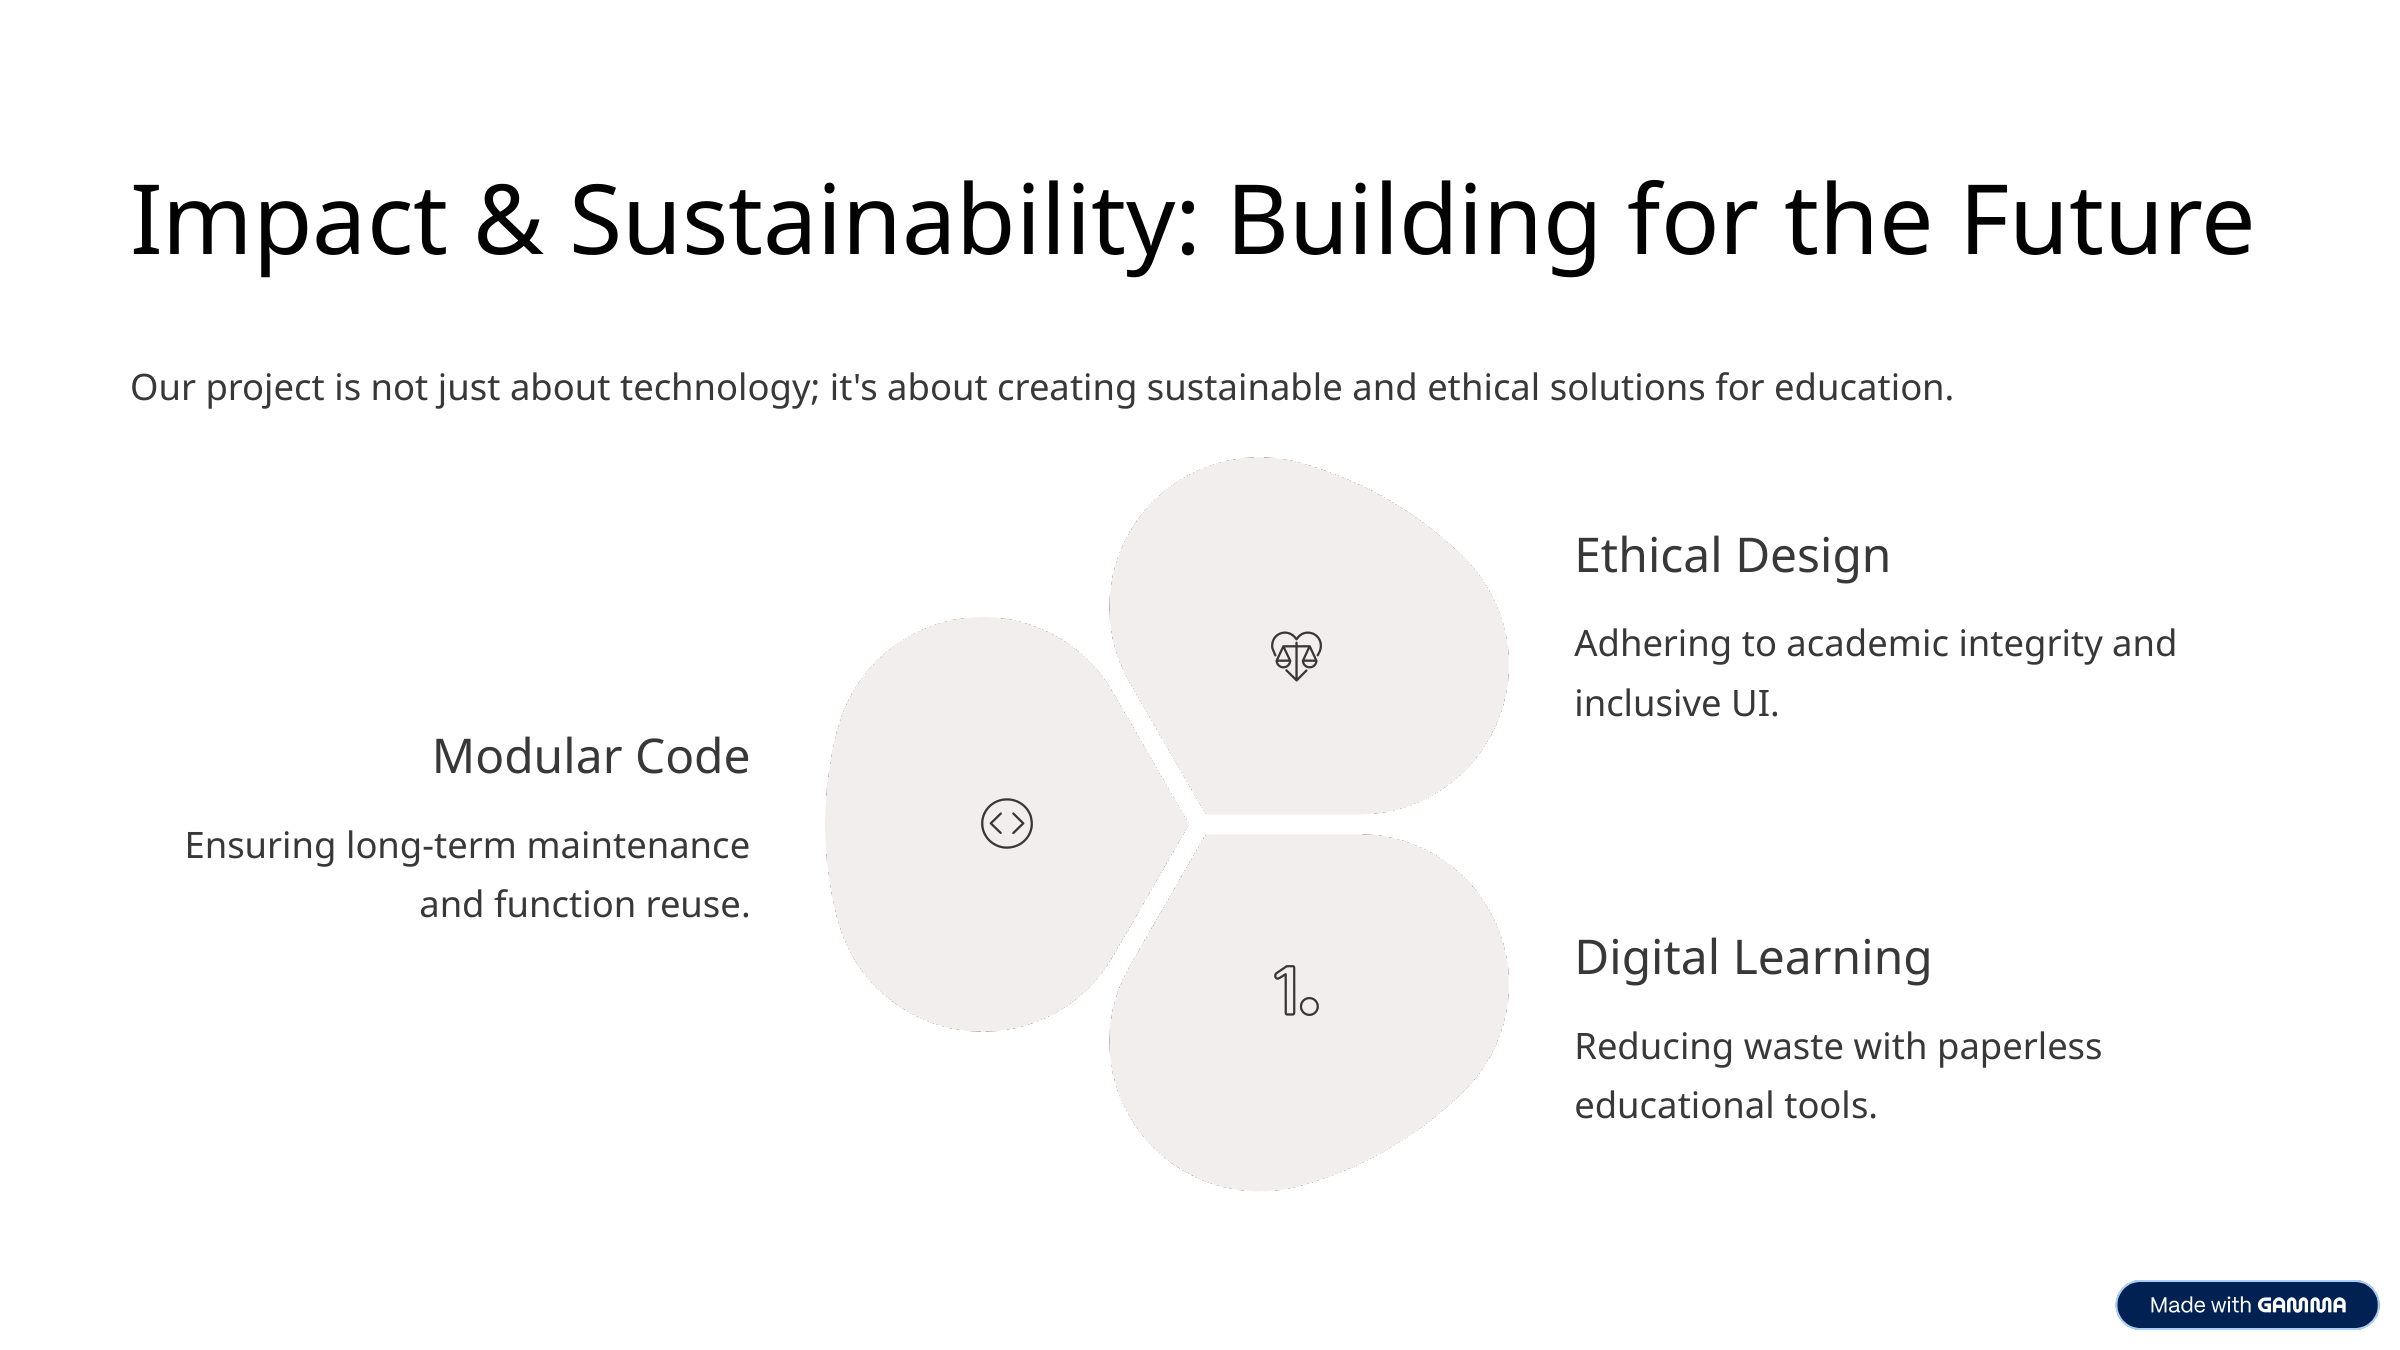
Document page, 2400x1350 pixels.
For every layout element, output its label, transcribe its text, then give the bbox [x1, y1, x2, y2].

text_box Modular Code [262, 722, 752, 784]
text_box Reducing waste with paperless educational tools. [1575, 1007, 2270, 1127]
picture [2106, 1271, 2389, 1339]
picture [825, 449, 1575, 1199]
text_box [2119, 1296, 2380, 1333]
text_box Impact & Sustainability: Building for the Future [130, 151, 2216, 274]
text_box Digital Learning [1575, 923, 2063, 985]
text_box Adhering to academic integrity and inclusive UI. [1575, 604, 2270, 724]
text_box Ensuring long-term maintenance and function reuse. [130, 806, 752, 926]
text_box Our project is not just about technology; it's about creating sustainable and ethical solutions for education. [130, 348, 2270, 408]
text_box Ethical Design [1575, 521, 2063, 583]
